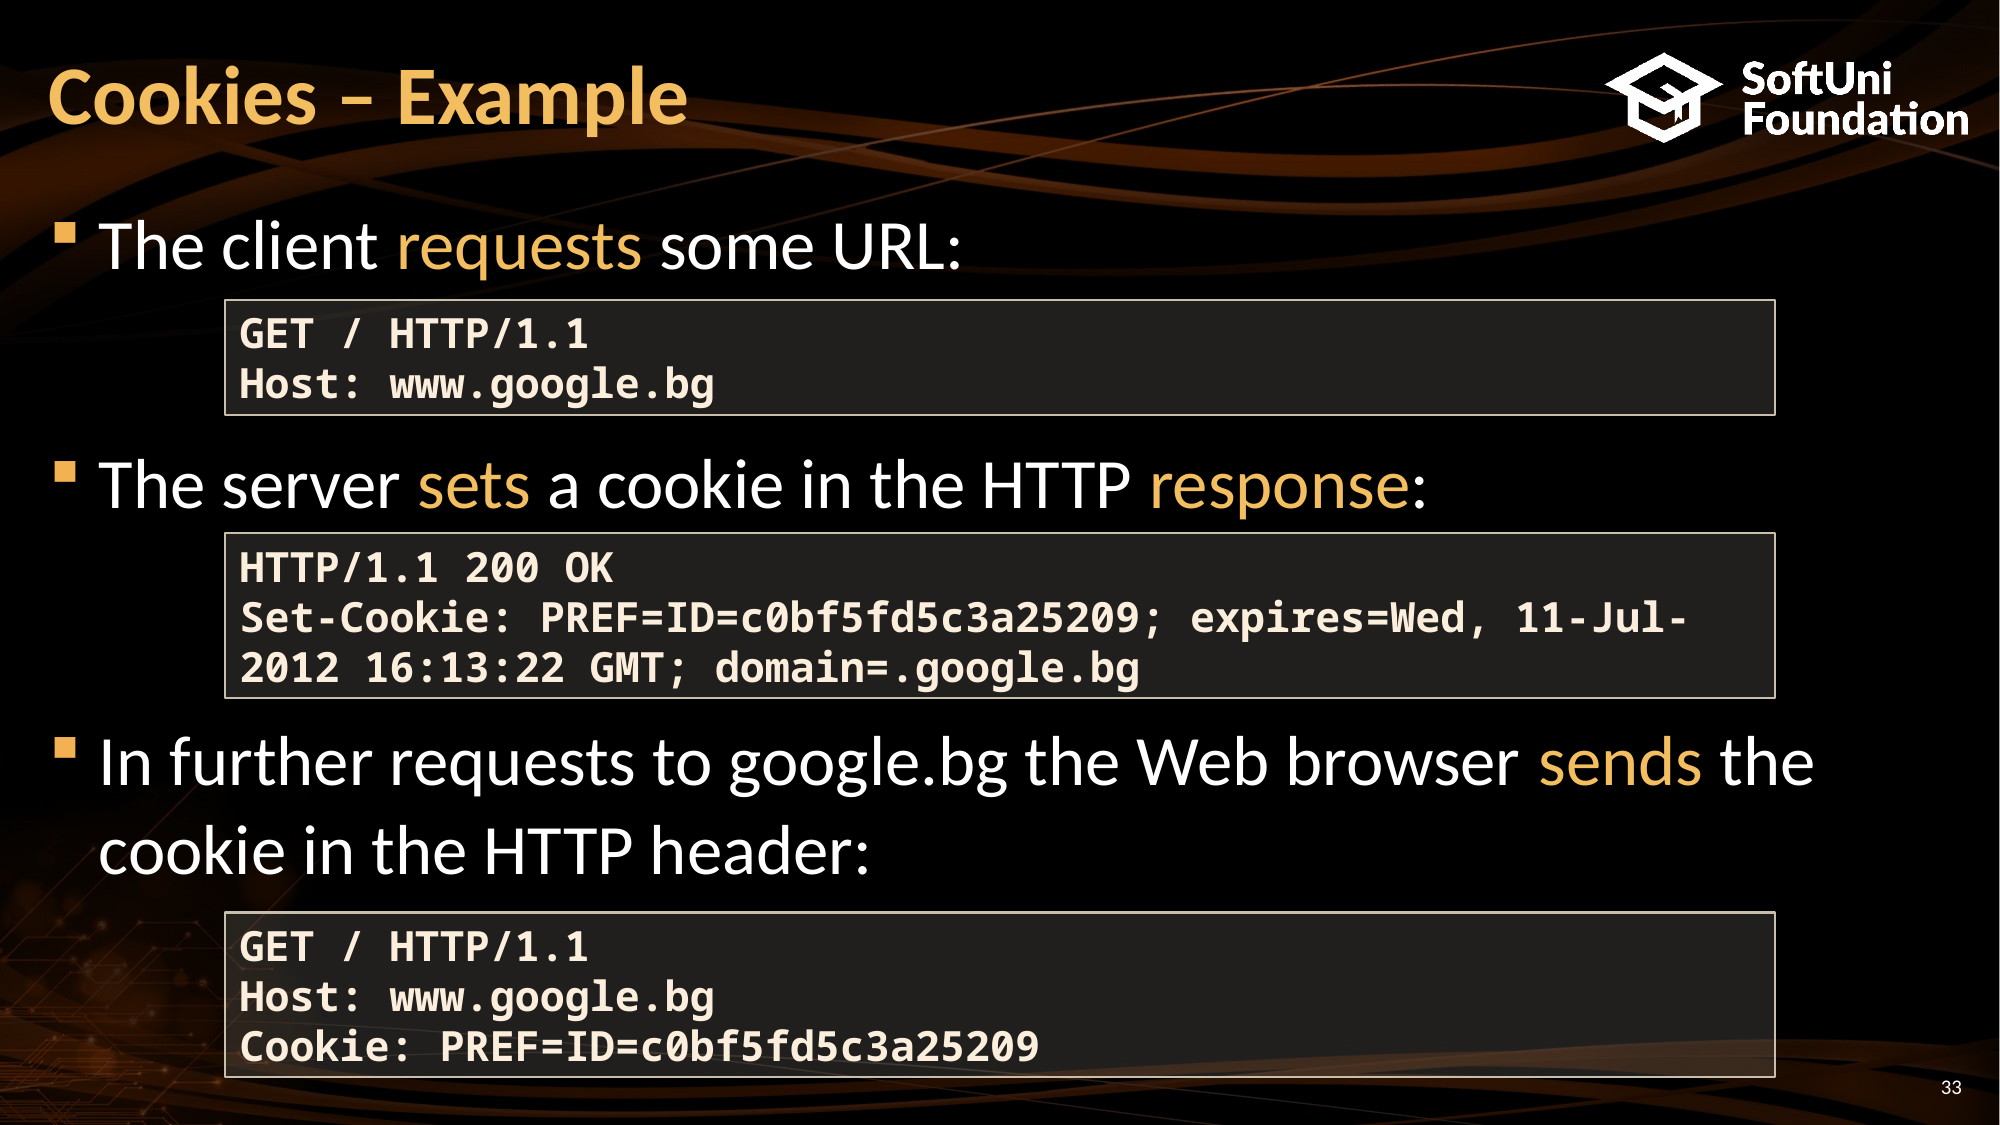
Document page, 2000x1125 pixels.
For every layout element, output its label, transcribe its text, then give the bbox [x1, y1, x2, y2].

text_box HTTP/1.1 200 OK Set-Cookie: PREF=ID=c0bf5fd5c3a25209; expires=Wed, 11-Jul-2012 16:13:22 GMT; domain=.google.bg [224, 533, 1775, 699]
picture [0, 0, 2000, 1125]
text_box GET / HTTP/1.1 Host: www.google.bg Cookie: PREF=ID=c0bf5fd5c3a25209 [224, 912, 1775, 1078]
title Cookies – Example [30, 6, 1602, 189]
text_box GET / HTTP/1.1 Host: www.google.bg [224, 299, 1775, 415]
list The client requests some URL: The server sets a cookie in the HTTP response: In further requests to google.bg the Web browser sends the cookie in the HTTP header: [31, 188, 1968, 1103]
